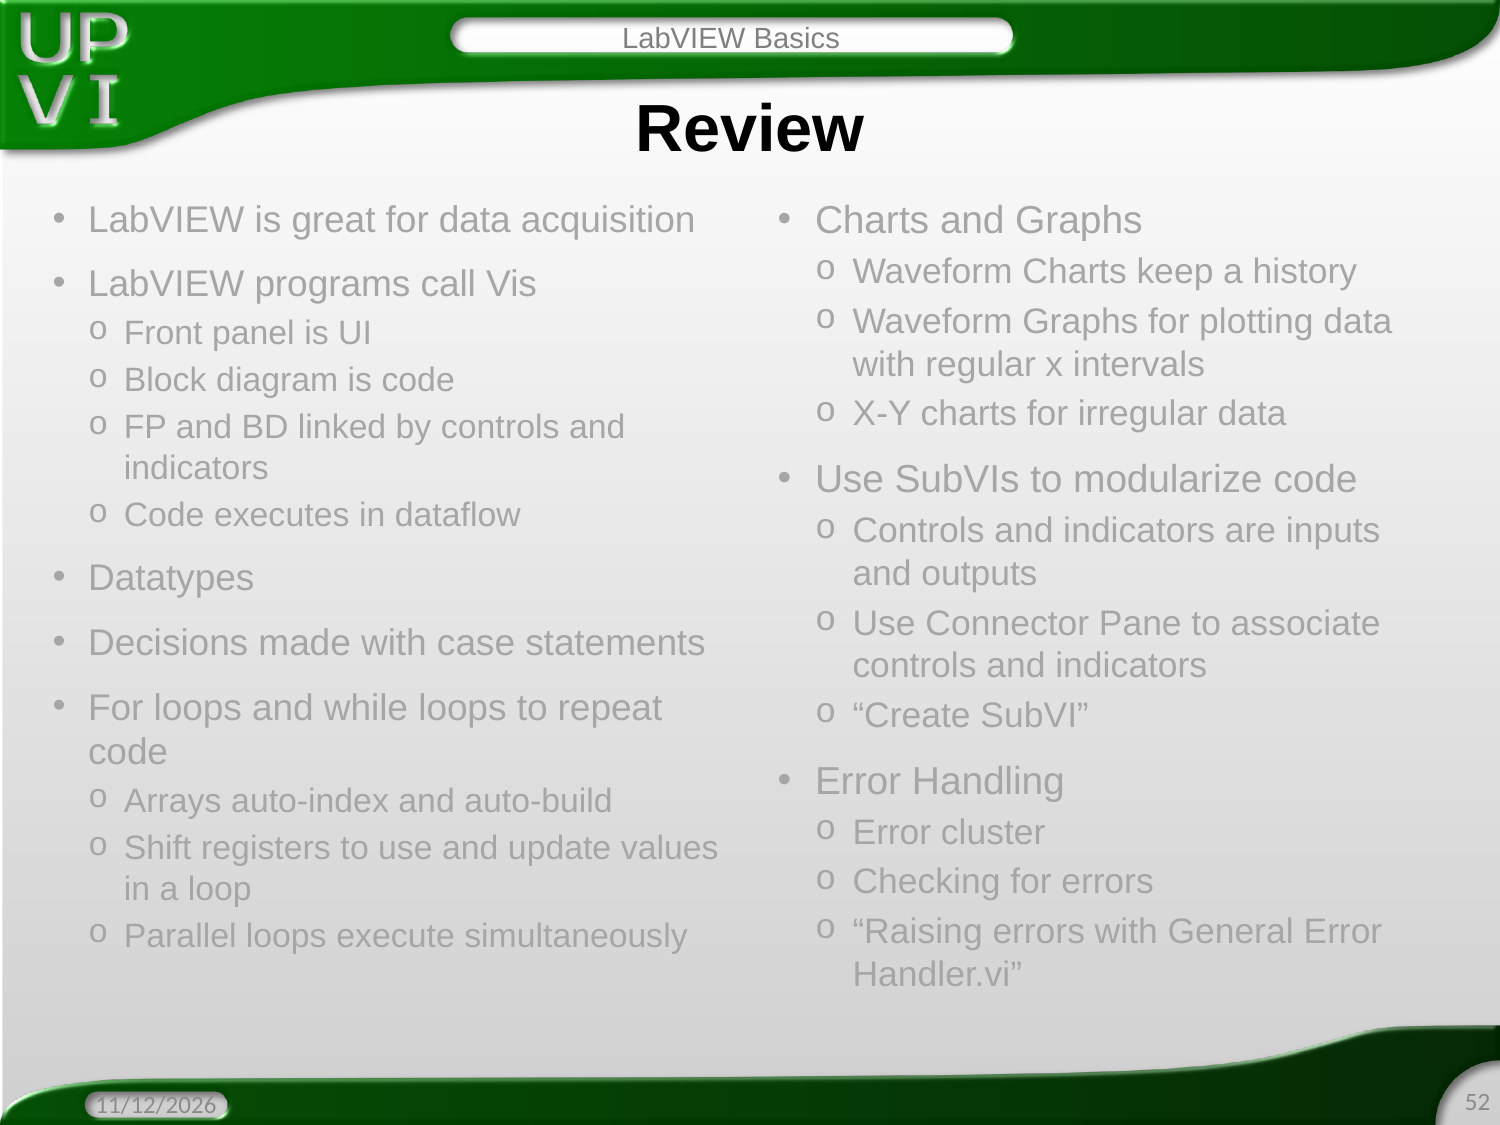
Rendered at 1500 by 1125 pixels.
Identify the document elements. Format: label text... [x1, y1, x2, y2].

slide_number 52 [1155, 1069, 1500, 1125]
list LabVIEW is great for data acquisition LabVIEW programs call Vis Front panel is UI Block diagram is code FP and BD linked by controls and indicators Code executes in dataflow Datatypes Decisions made with case statements For loops and while loops to repeat code Arrays auto-index and auto-build Shift registers to use and update values in a loop Parallel loops execute simultaneously [37, 187, 738, 1005]
picture [0, 0, 1500, 1125]
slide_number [75, 1073, 238, 1125]
title Review [75, 75, 1425, 175]
footer LabVIEW Basics [450, 6, 1013, 67]
list Charts and Graphs Waveform Charts keep a history Waveform Graphs for plotting data with regular x intervals X-Y charts for irregular data Use SubVIs to modularize code Controls and indicators are inputs and outputs Use Connector Pane to associate controls and indicators “Create SubVI” Error Handling Error cluster Checking for errors “Raising errors with General Error Handler.vi” [762, 187, 1463, 1005]
